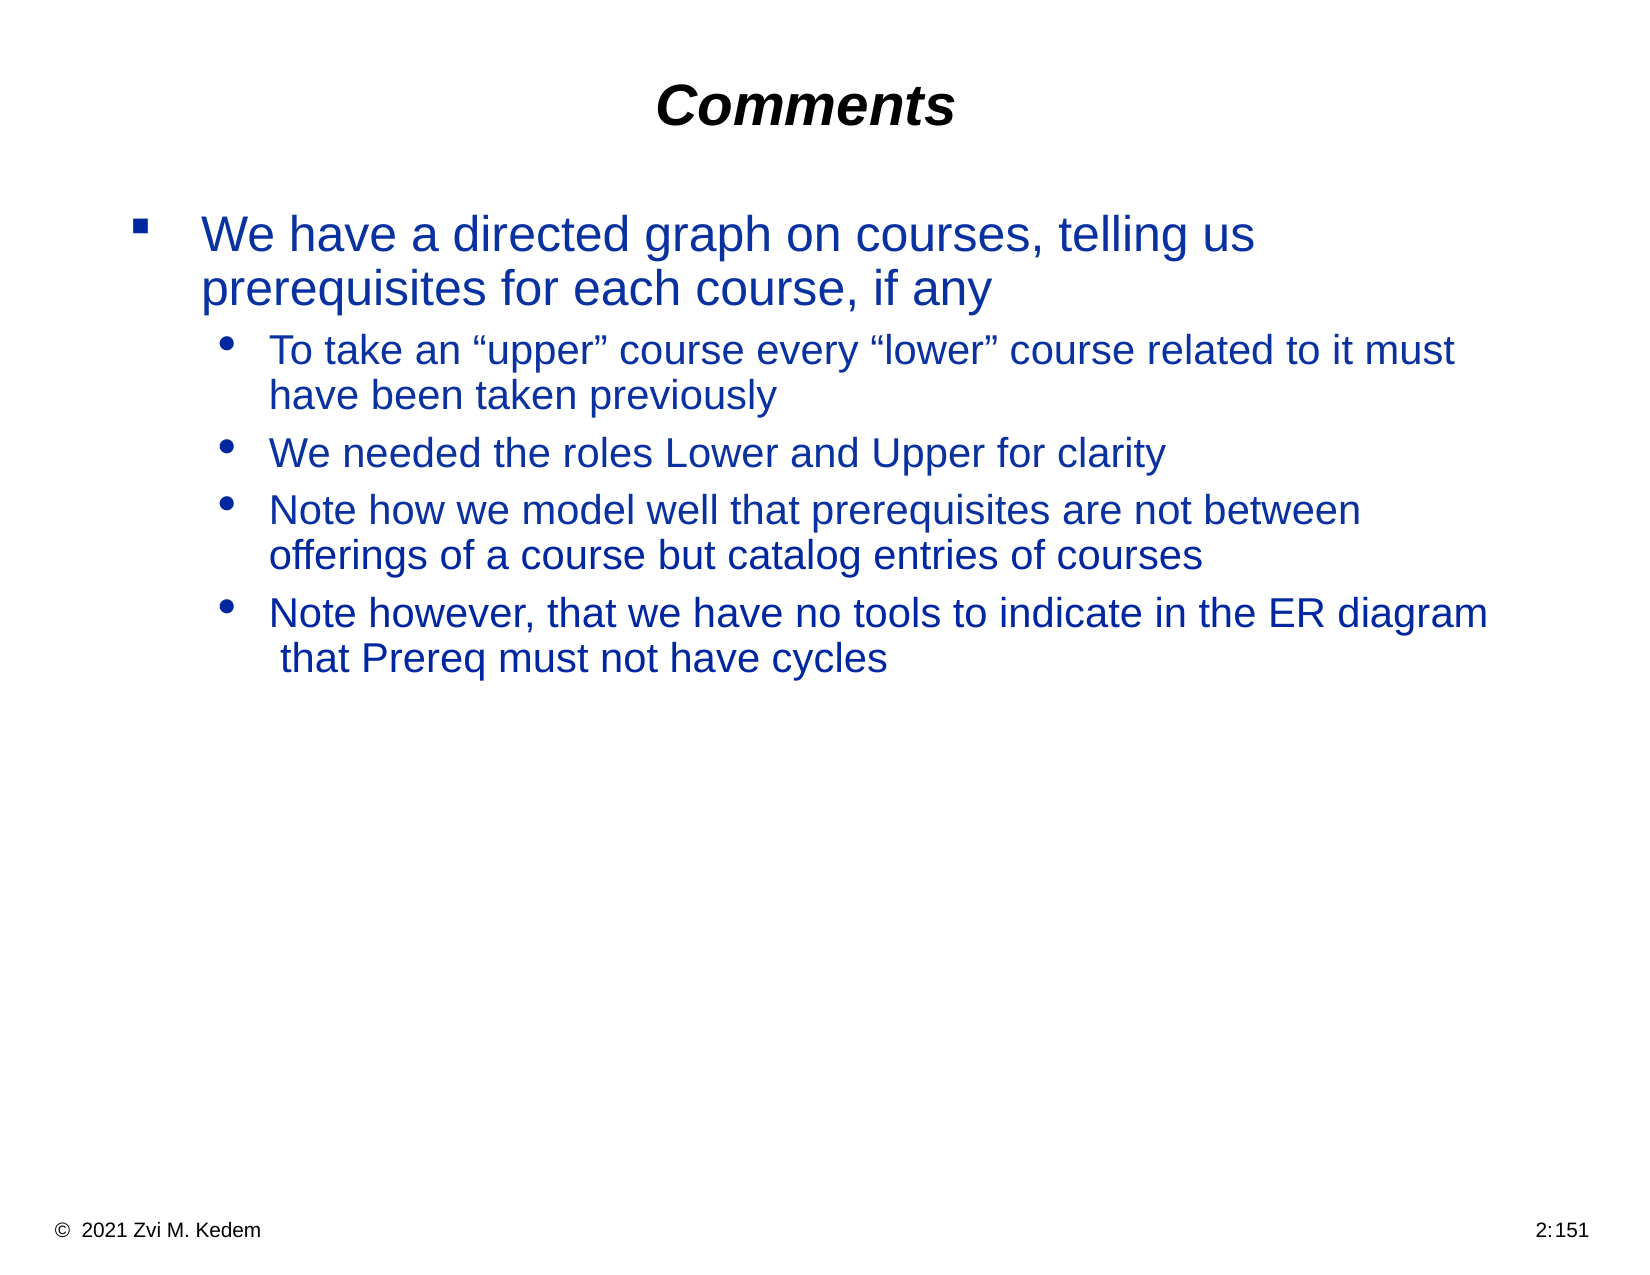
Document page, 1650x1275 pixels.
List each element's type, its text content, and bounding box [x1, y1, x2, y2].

list We have a directed graph on courses, telling us prerequisites for each course, if any To take an “upper” course every “lower” course related to it must have been taken previously We needed the roles Lower and Upper for clarity Note how we model well that prerequisites are not between offerings of a course but catalog entries of courses Note however, that we have no tools to indicate in the ER diagram that Prereq must not have cycles [111, 199, 1513, 1201]
title Comments [111, 36, 1501, 176]
